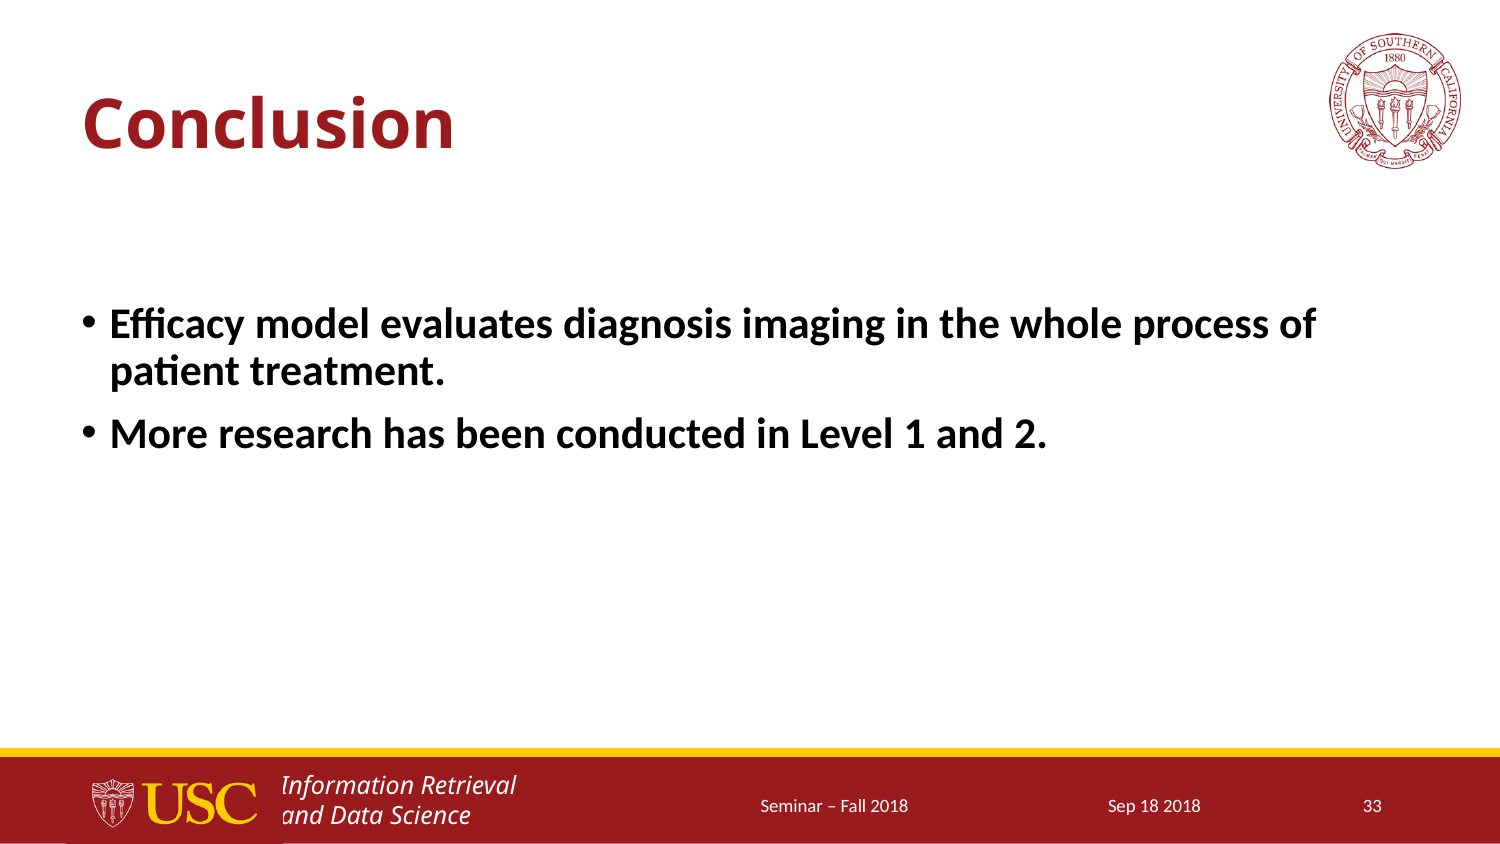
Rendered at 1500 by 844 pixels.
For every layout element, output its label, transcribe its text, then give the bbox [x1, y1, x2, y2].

list Efficacy model evaluates diagnosis imaging in the whole process of patient treatment. More research has been conducted in Level 1 and 2. [66, 224, 1397, 755]
picture [1329, 33, 1461, 169]
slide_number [1093, 782, 1308, 827]
picture [66, 762, 283, 844]
slide_number 33 [1319, 782, 1397, 827]
title Conclusion [66, 44, 1397, 208]
footer Seminar – Fall 2018 [621, 782, 1048, 827]
